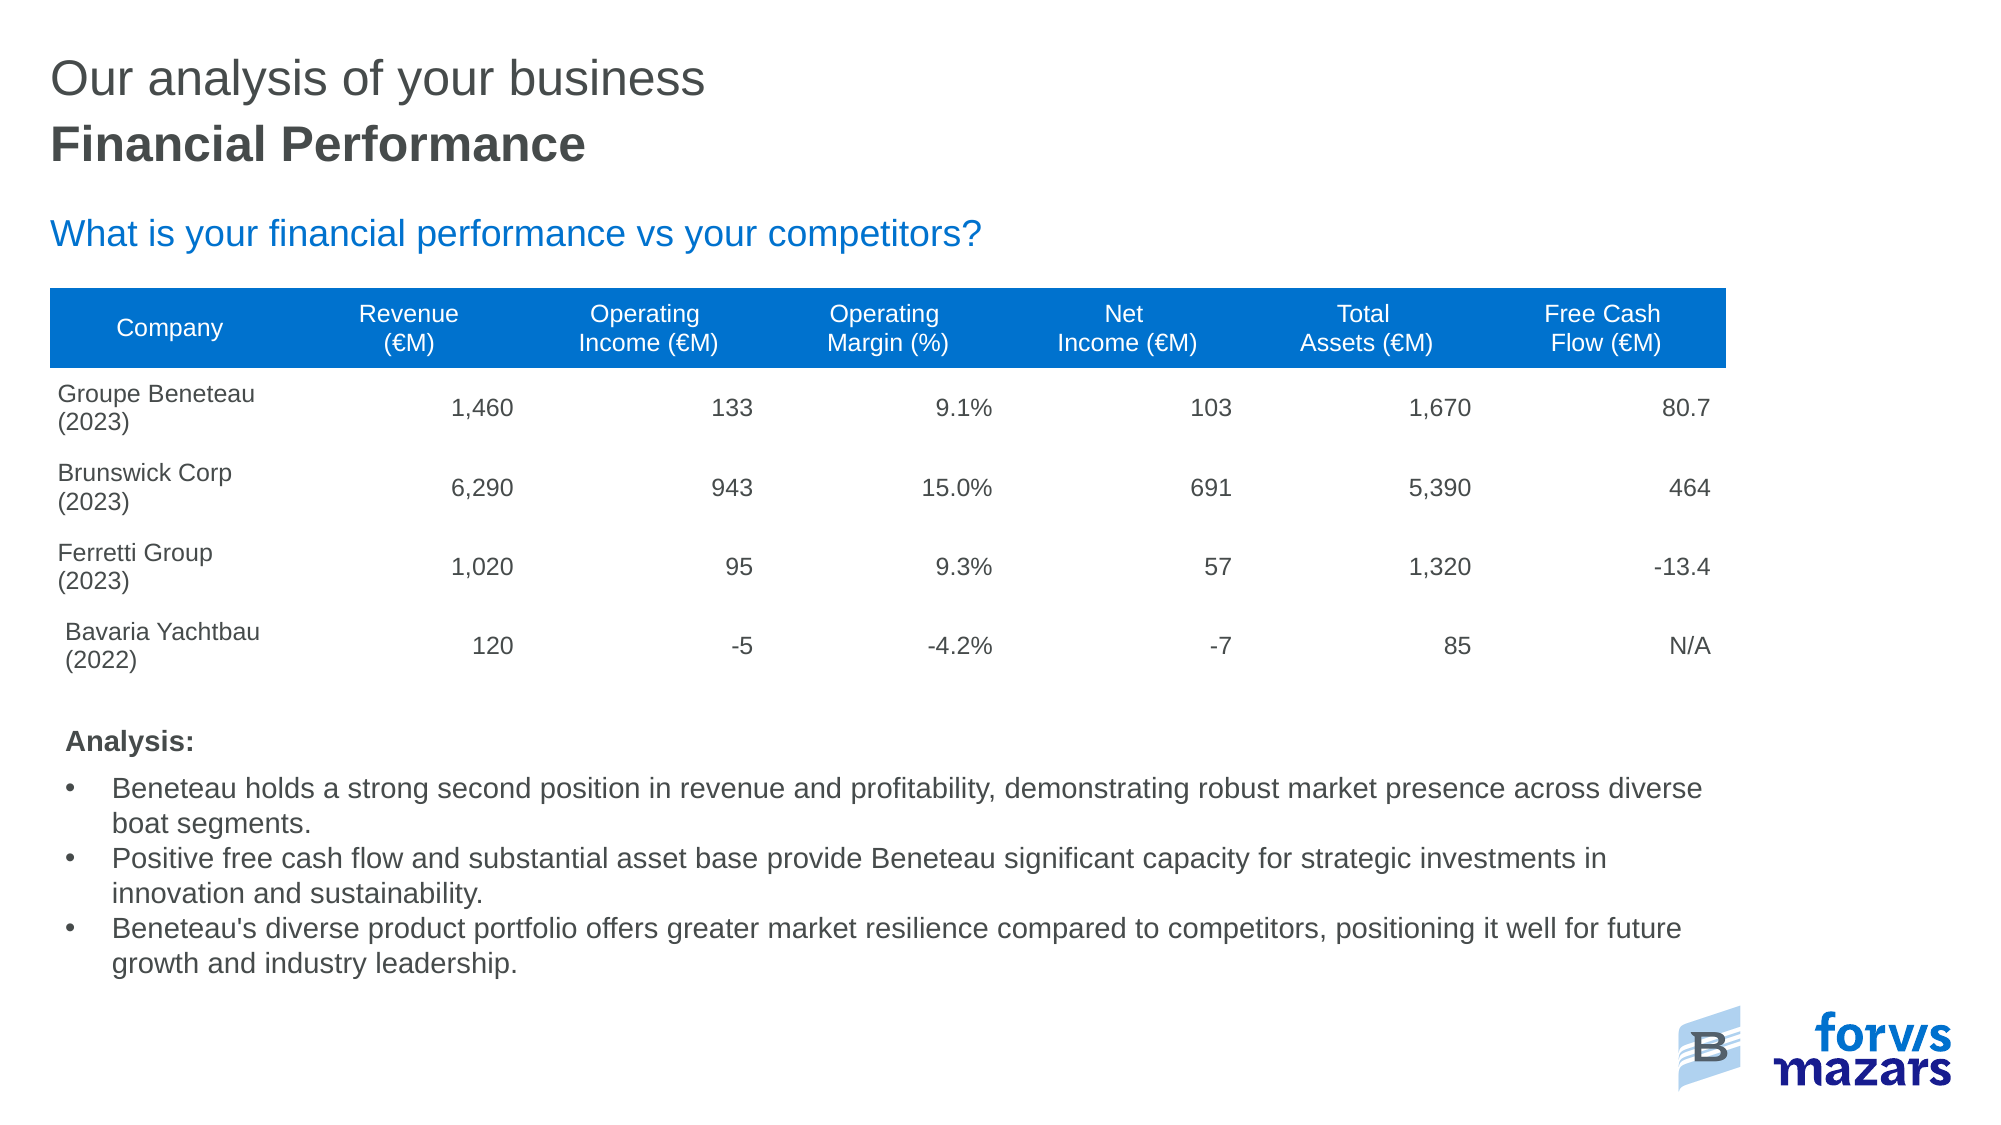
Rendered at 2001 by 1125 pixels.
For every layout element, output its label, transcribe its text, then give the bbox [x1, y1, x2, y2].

table_cell 120 [290, 606, 529, 686]
table_cell Brunswick Corp (2023) [50, 447, 290, 527]
table_cell Groupe Beneteau (2023) [50, 368, 290, 447]
table_cell 80.7 [1487, 368, 1726, 447]
table_cell 85 [1247, 606, 1487, 686]
table_header Net Income (€M) [1008, 288, 1247, 368]
table_cell 943 [529, 447, 768, 527]
table_cell -4.2% [768, 606, 1008, 686]
text_box Analysis: Beneteau holds a strong second position in revenue and profitability, demonstrating robust market presence across diverse boat segments. Positive free cash flow and substantial asset base provide Beneteau significant capacity for strategic investments in innovation and sustainability. Beneteau's diverse product portfolio offers greater market resilience compared to competitors, positioning it well for future growth and industry leadership. [50, 712, 1742, 987]
table_cell 9.1% [768, 368, 1008, 447]
table_cell 133 [529, 368, 768, 447]
table_header Operating Income (€M) [529, 288, 768, 368]
list Financial Performance [50, 110, 977, 170]
table_cell 1,020 [290, 527, 529, 606]
table_cell -13.4 [1487, 527, 1726, 606]
table_cell 1,670 [1247, 368, 1487, 447]
table_cell 57 [1008, 527, 1247, 606]
title Our analysis of your business [50, 50, 977, 110]
table_cell 464 [1487, 447, 1726, 527]
table_cell 9.3% [768, 527, 1008, 606]
table_cell 691 [1008, 447, 1247, 527]
table_header Free Cash Flow (€M) [1487, 288, 1726, 368]
table_cell 6,290 [290, 447, 529, 527]
text_box What is your financial performance vs your competitors? [50, 206, 1950, 262]
table_header Company [50, 288, 290, 368]
table_cell 5,390 [1247, 447, 1487, 527]
table_cell 1,320 [1247, 527, 1487, 606]
table_cell -7 [1008, 606, 1247, 686]
table_cell Ferretti Group (2023) [50, 527, 290, 606]
table_cell Bavaria Yachtbau (2022) [50, 606, 290, 686]
table_header Operating Margin (%) [768, 288, 1008, 368]
table_cell N/A [1487, 606, 1726, 686]
table_cell 95 [529, 527, 768, 606]
picture [1653, 991, 1766, 1104]
table_header Revenue (€M) [290, 288, 529, 368]
table_cell 103 [1008, 368, 1247, 447]
table_cell 15.0% [768, 447, 1008, 527]
table_header Total Assets (€M) [1247, 288, 1487, 368]
table_cell -5 [529, 606, 768, 686]
table_cell 1,460 [290, 368, 529, 447]
